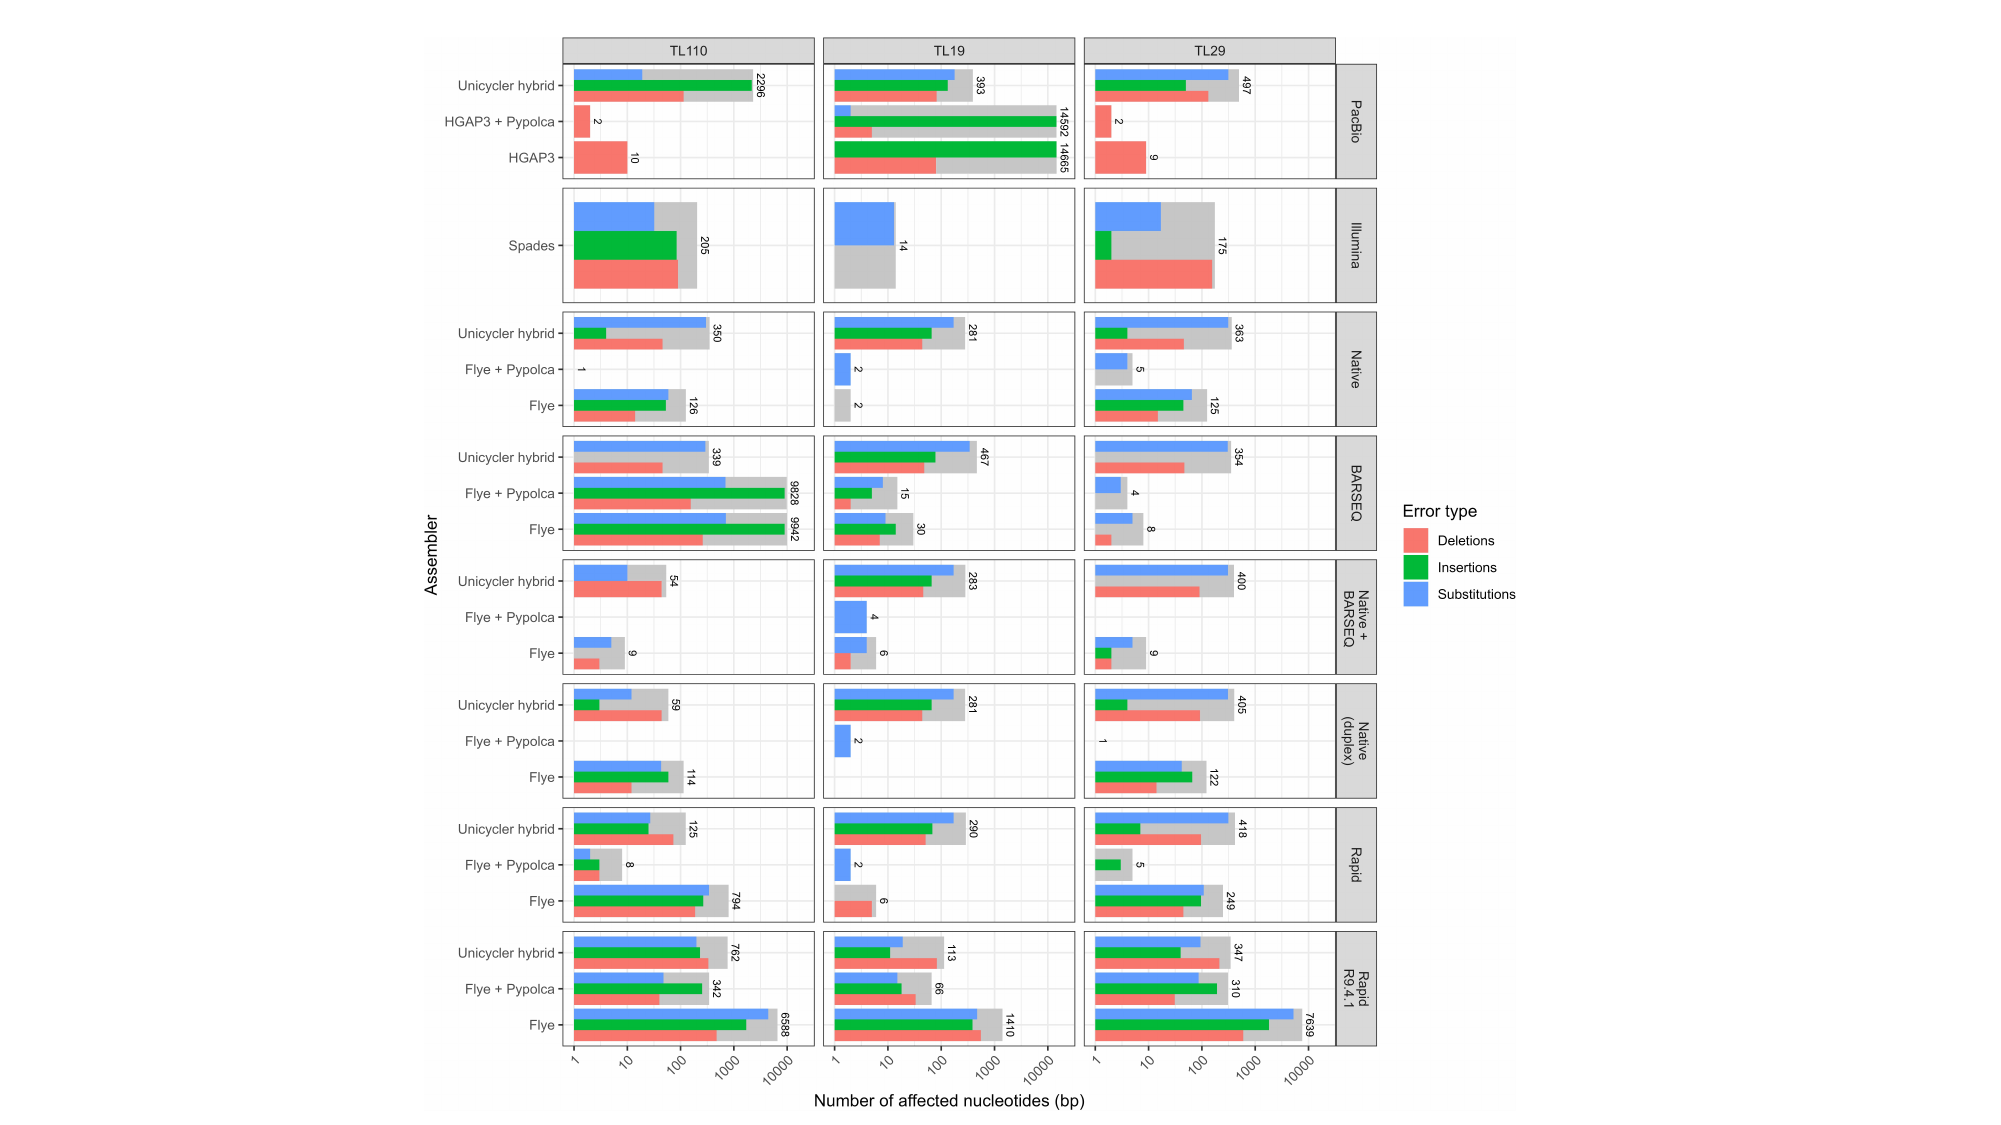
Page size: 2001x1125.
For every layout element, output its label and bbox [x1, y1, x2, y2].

list [423, 37, 1516, 1112]
